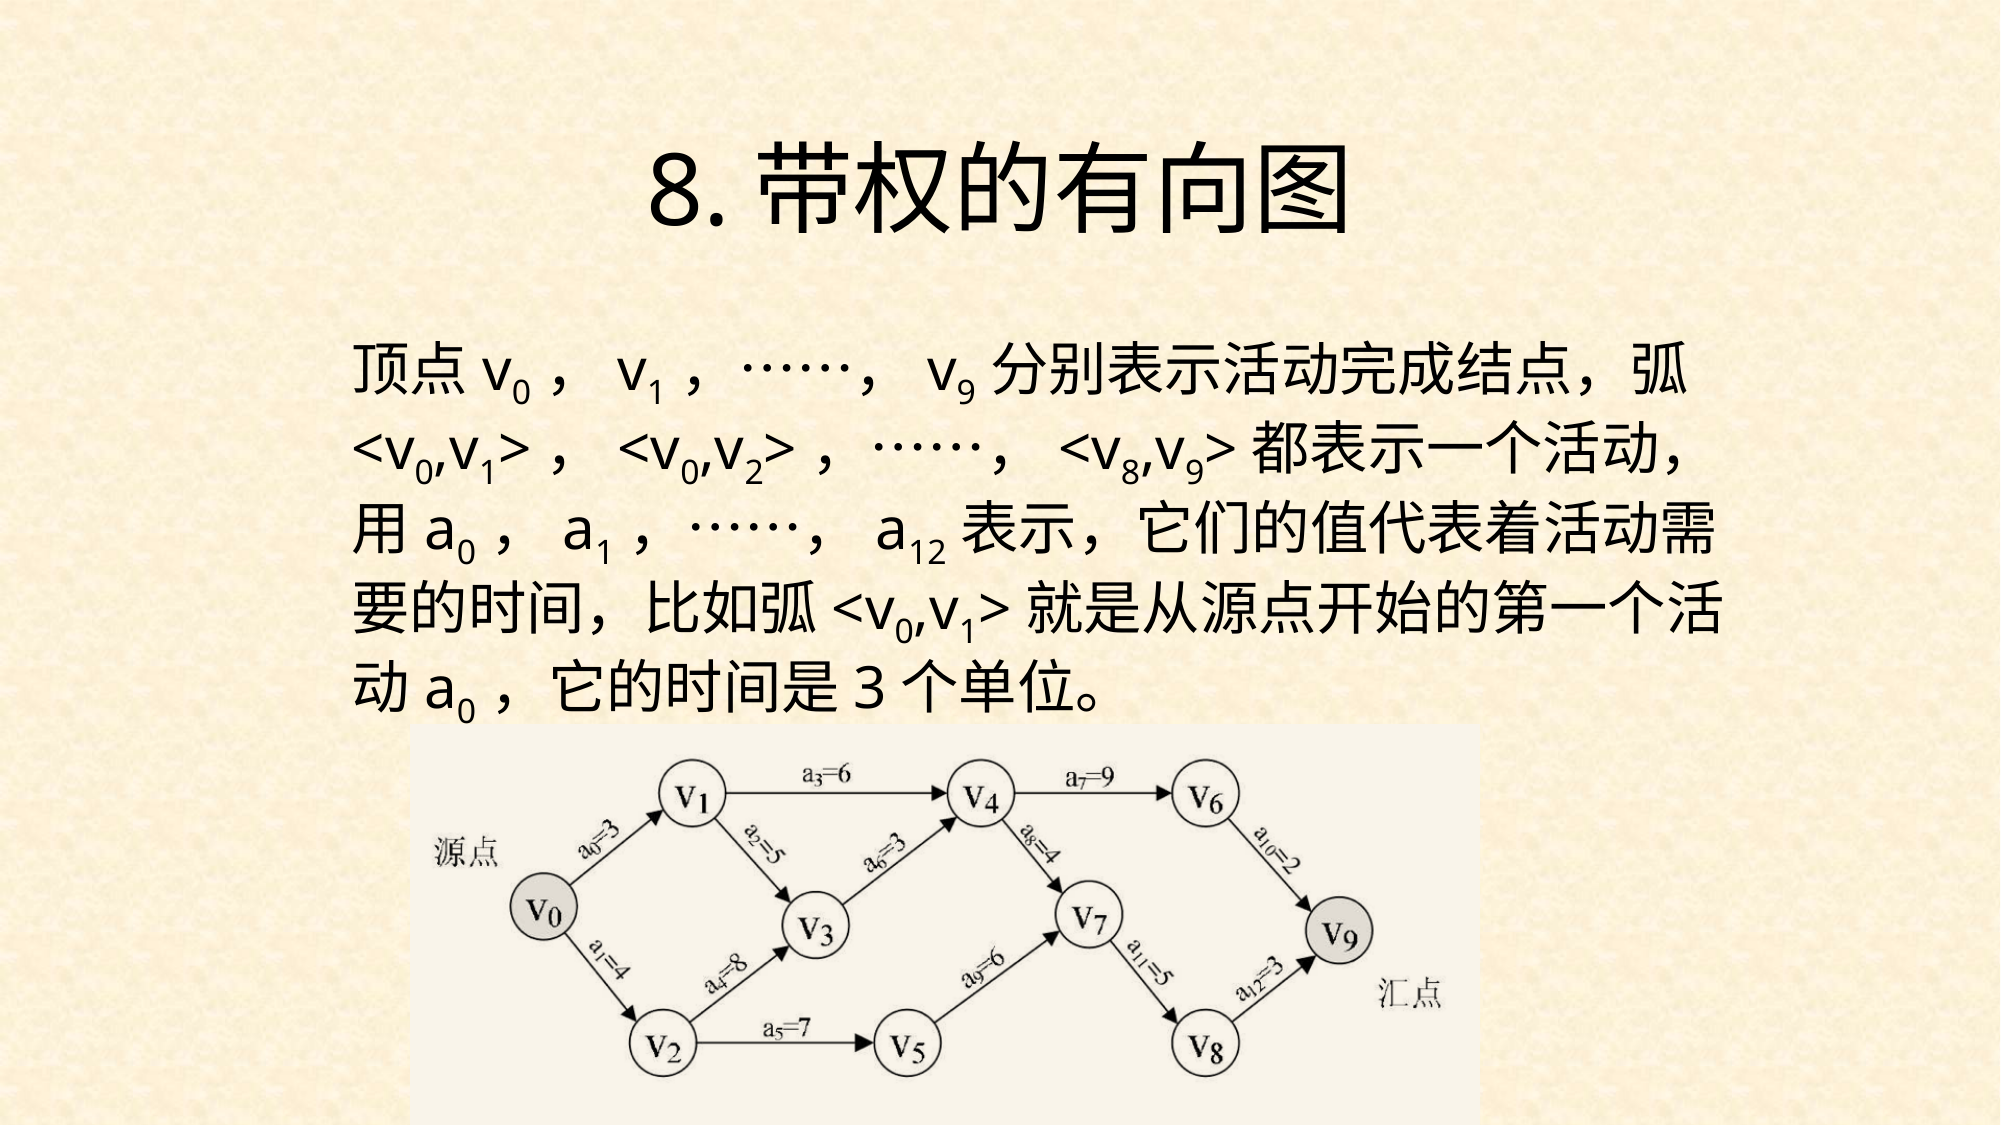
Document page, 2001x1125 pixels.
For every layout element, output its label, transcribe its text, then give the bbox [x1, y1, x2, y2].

text_box 顶点v0，v1，……，v9分别表示活动完成结点，弧<v0,v1>，<v0,v2>，……，<v8,v9>都表示一个活动，用a0，a1，……，a12表示，它们的值代表着活动需要的时间，比如弧<v0,v1>就是从源点开始的第一个活动a0，它的时间是3个单位。 [337, 324, 1782, 738]
text_box 8.带权的有向图 [336, 117, 1663, 253]
picture [0, 0, 2001, 1125]
